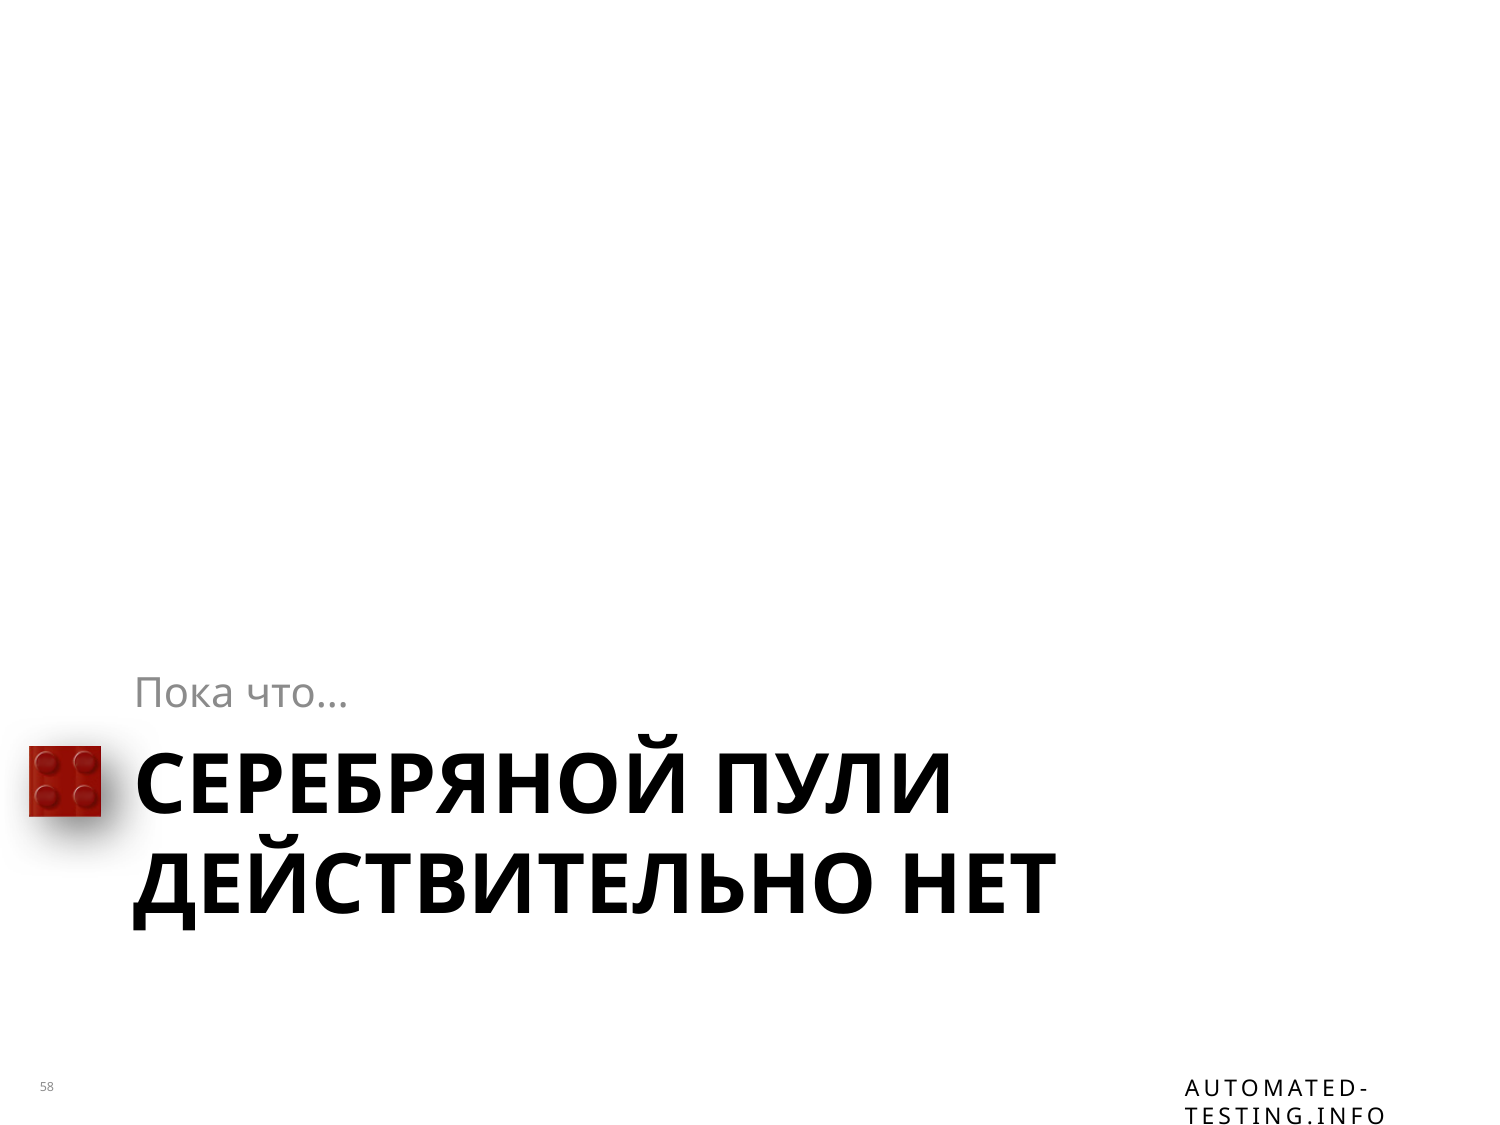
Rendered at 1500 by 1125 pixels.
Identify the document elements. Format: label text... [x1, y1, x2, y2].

picture [29, 746, 101, 817]
list Пока что… [118, 476, 1394, 723]
title Серебряной пули действительно нет [118, 723, 1394, 947]
